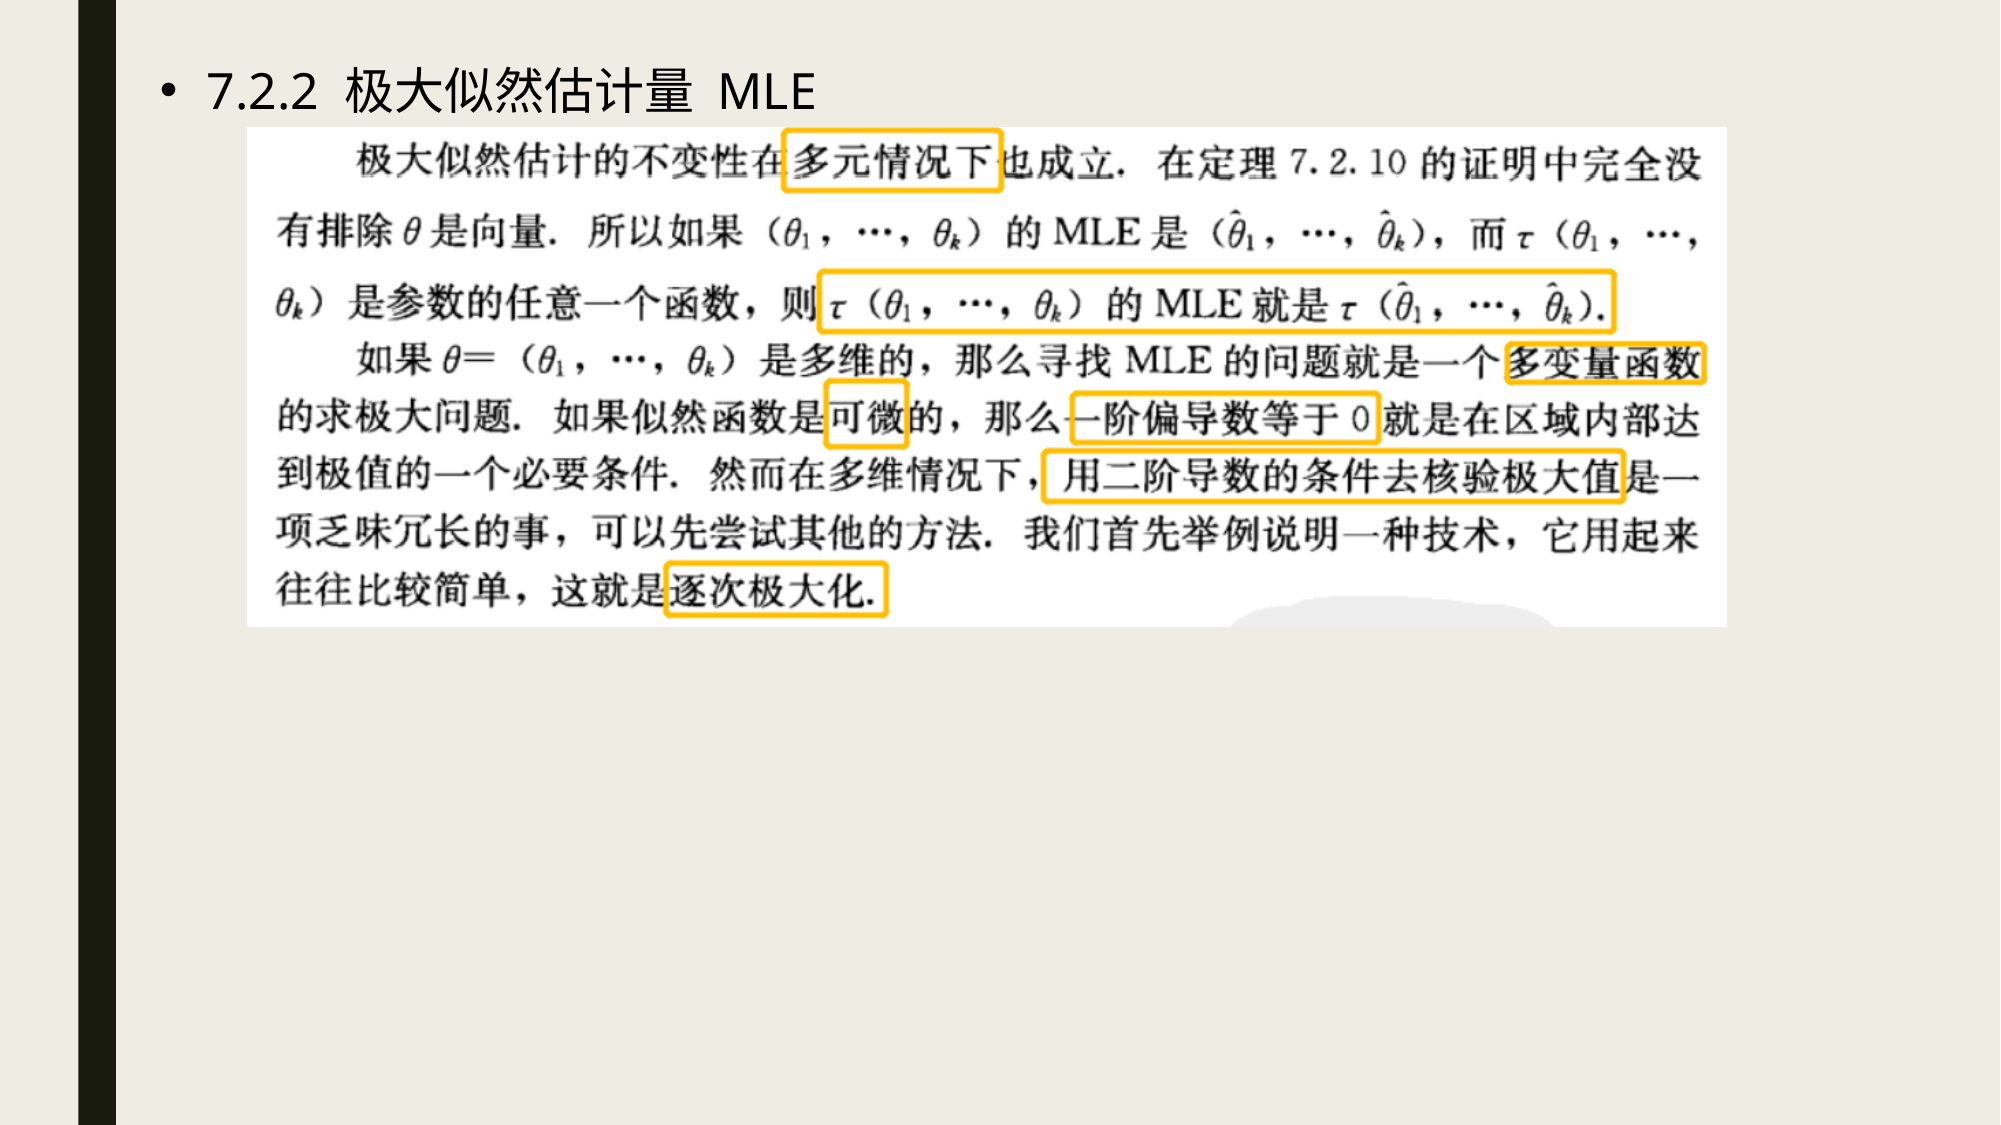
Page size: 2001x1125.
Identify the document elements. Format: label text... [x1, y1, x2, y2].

picture [247, 127, 1727, 627]
text_box 7.2.2 极大似然估计量 MLE [145, 51, 1315, 127]
